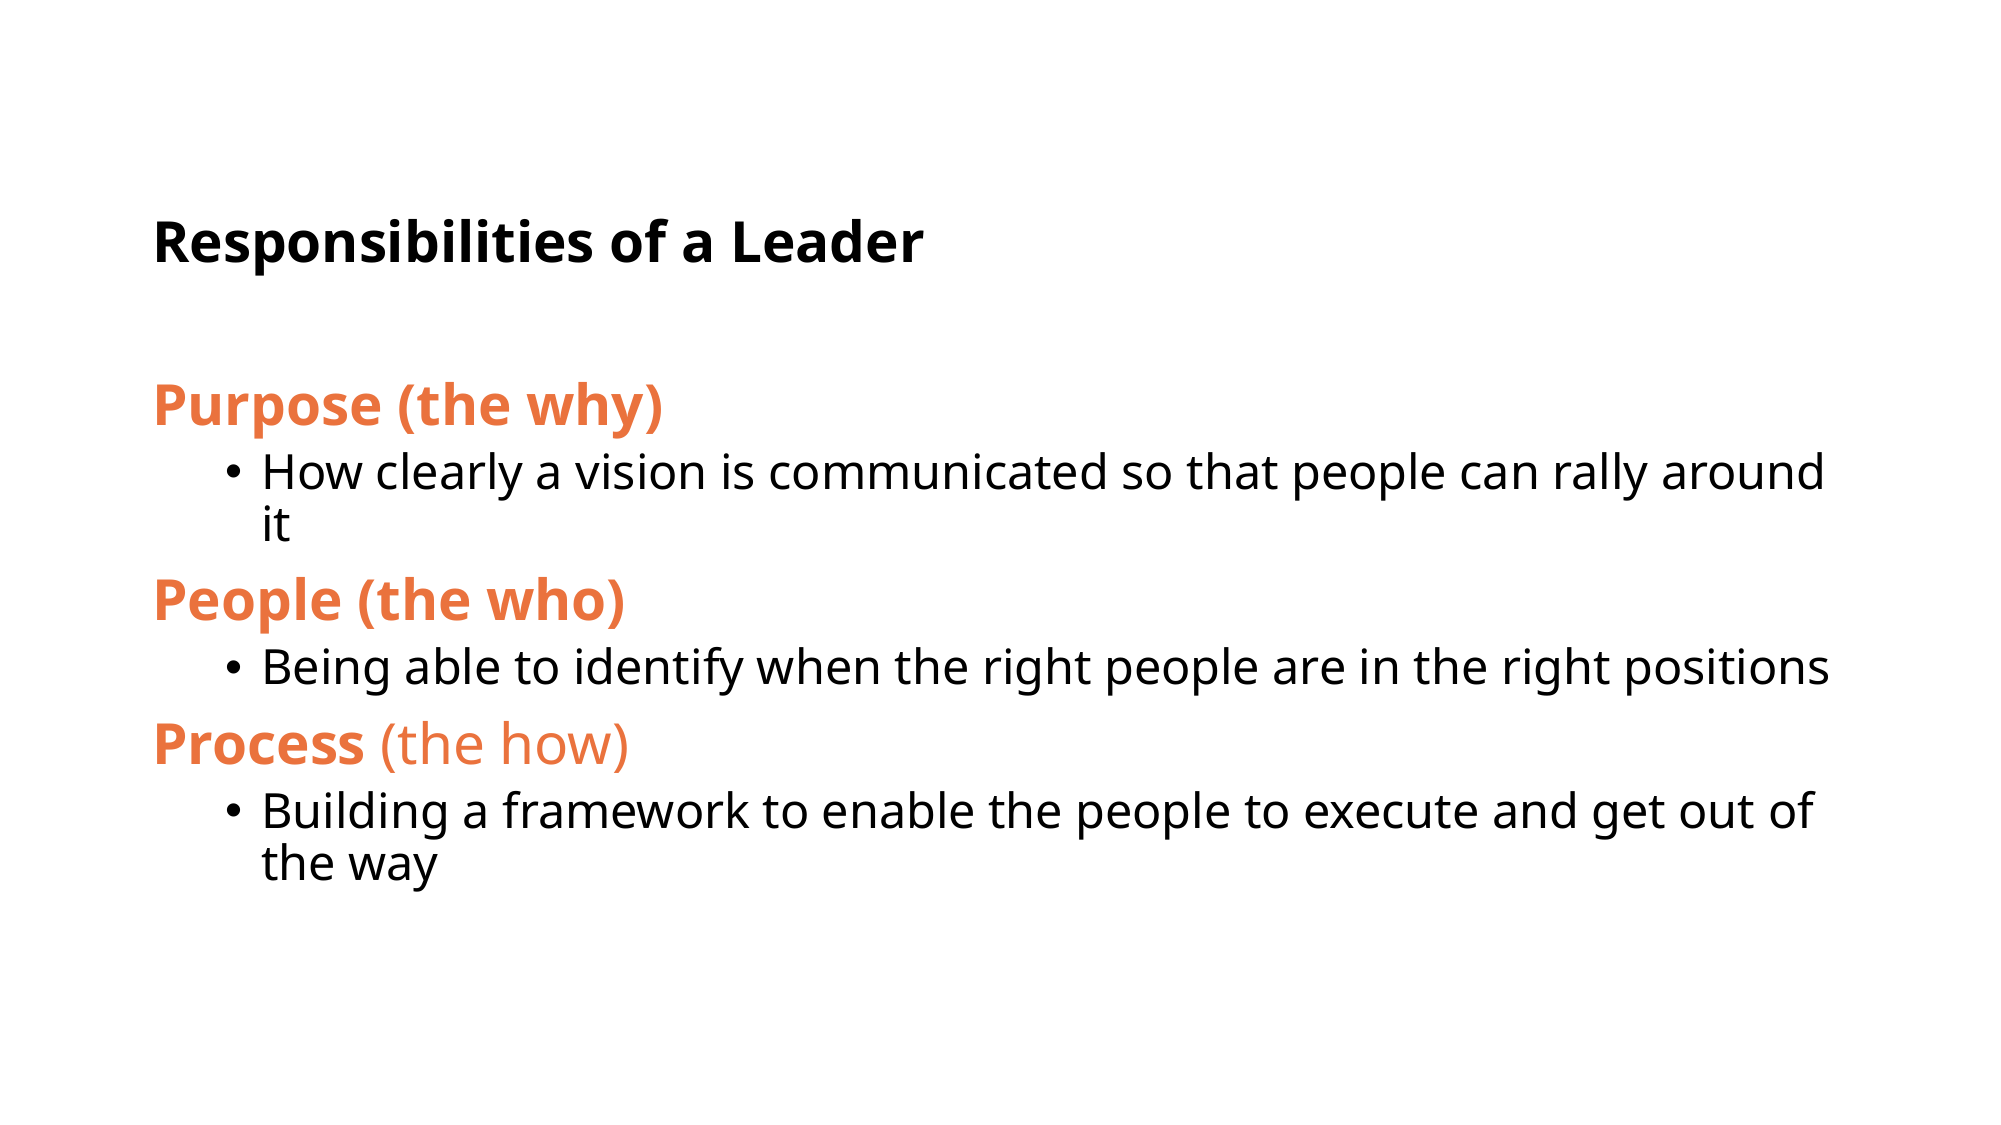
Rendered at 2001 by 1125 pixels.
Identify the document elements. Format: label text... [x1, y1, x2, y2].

list Responsibilities of a Leader Purpose (the why) How clearly a vision is communicated so that people can rally around it People (the who) Being able to identify when the right people are in the right positions Process (the how) Building a framework to enable the people to execute and get out of the way [137, 206, 1863, 919]
